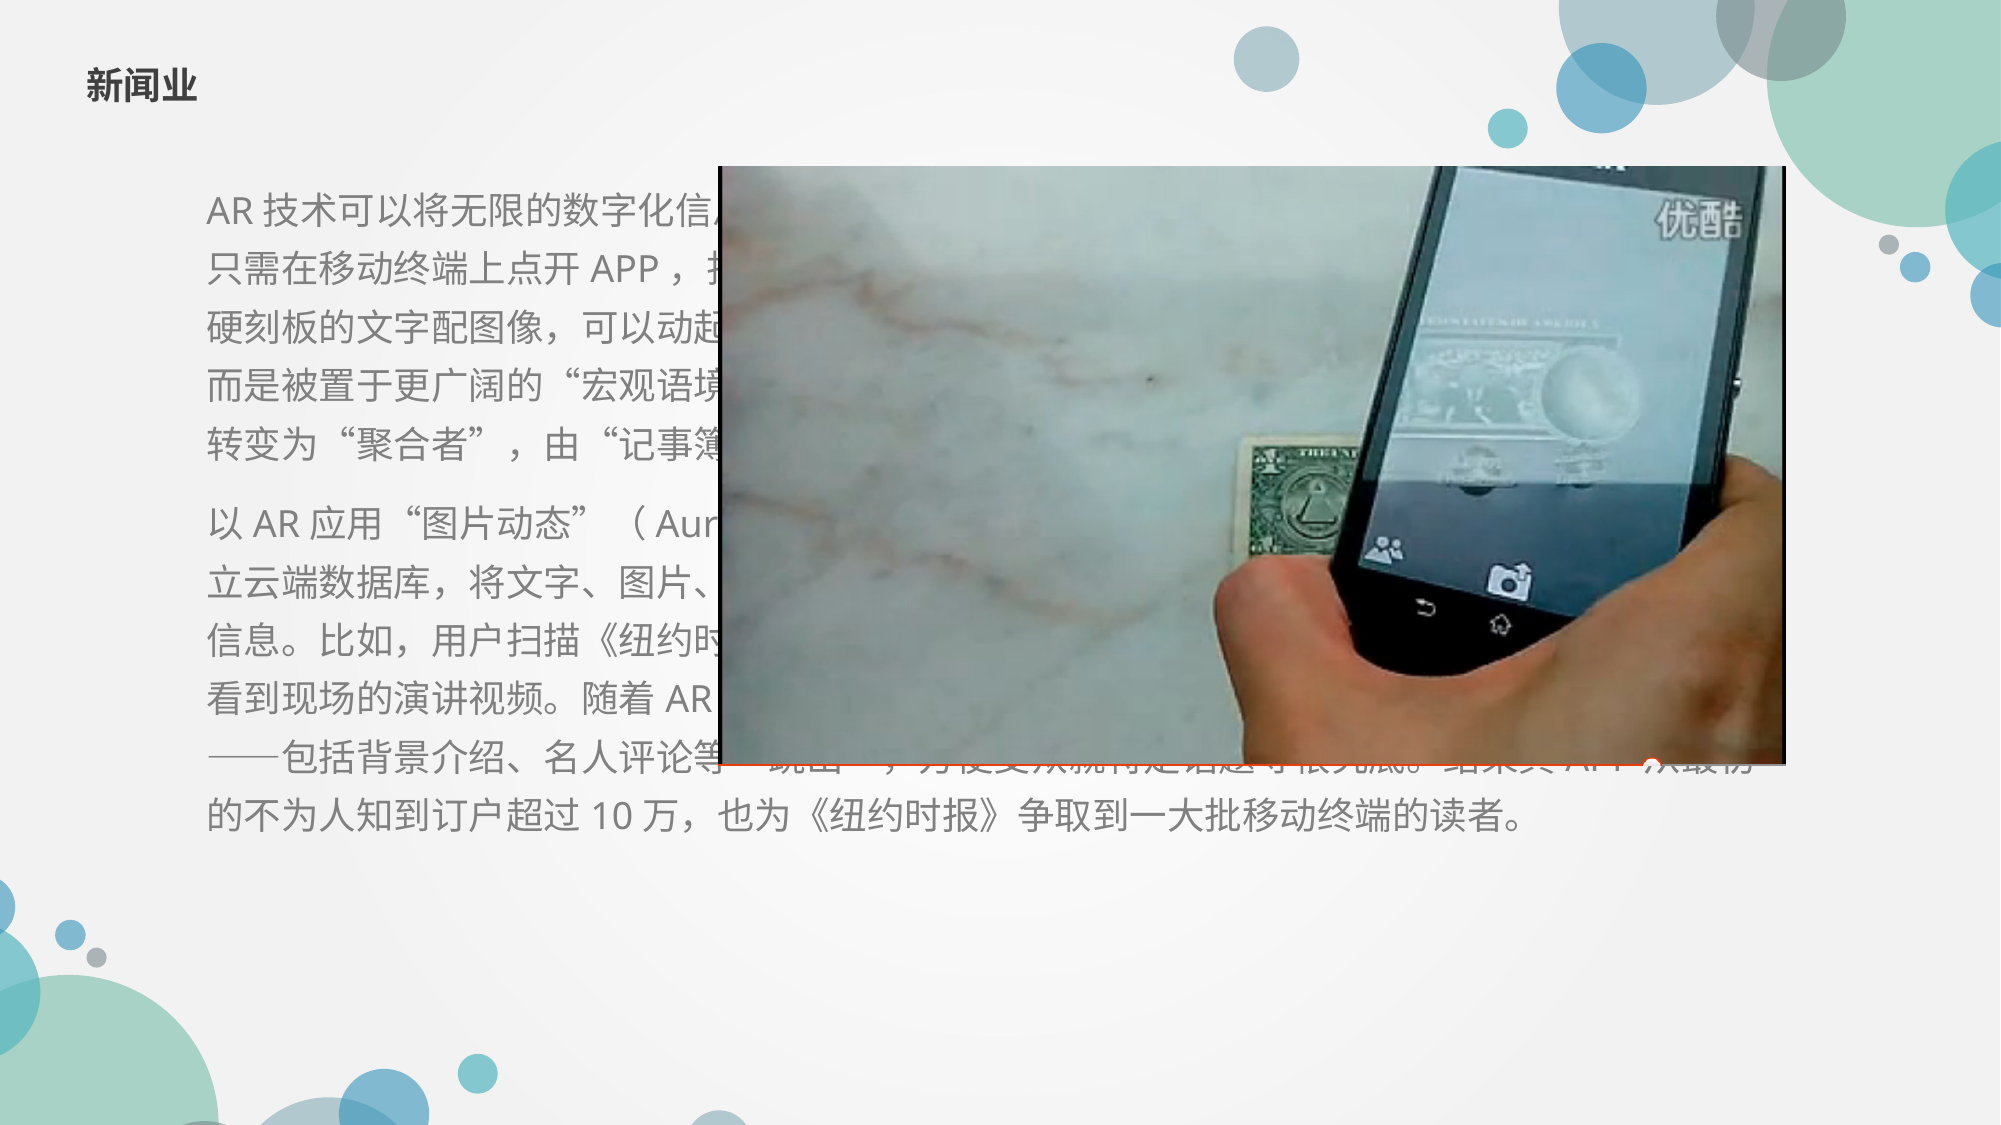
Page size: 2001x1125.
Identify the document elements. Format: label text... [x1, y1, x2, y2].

list 新闻业 [71, 41, 630, 108]
picture [718, 165, 1786, 766]
text_box AR技术可以将无限的数字化信息叠加到有限的浅层叙事上。当受众希望了解更多深层次内容时，只需在移动终端上点开APP，扫描之后便会有海量的背景信息、深度内容被唤起。原本显得生硬刻板的文字配图像，可以动起来、响起来。在AR框架下，一条新闻再也不是孤立的事件，而是被置于更广阔的“宏观语境”中考量。在AR技术的影响下，新闻媒体逐渐由“叙事者”转变为“聚合者”，由“记事簿”转变为“数据库”。 以AR应用“图片动态”（Aurasma）为例。该软件在与《纽约时报》合作之后，专门为其设立云端数据库，将文字、图片、音视频等各类媒介元素纳入其中，作为AR开关，并为其叠加信息。比如，用户扫描《纽约时报》上刊登的奥巴马国会演讲的照片，就可以在手机或iPad上看到现场的演讲视频。随着AR云端服务器容量的扩增，还会有关于演讲主题的数百条内容——包括背景介绍、名人评论等“跳出”，方便受众就特定话题寻根究底。结果其APP从最初的不为人知到订户超过10万，也为《纽约时报》争取到一大批移动终端的读者。 [191, 166, 718, 270]
